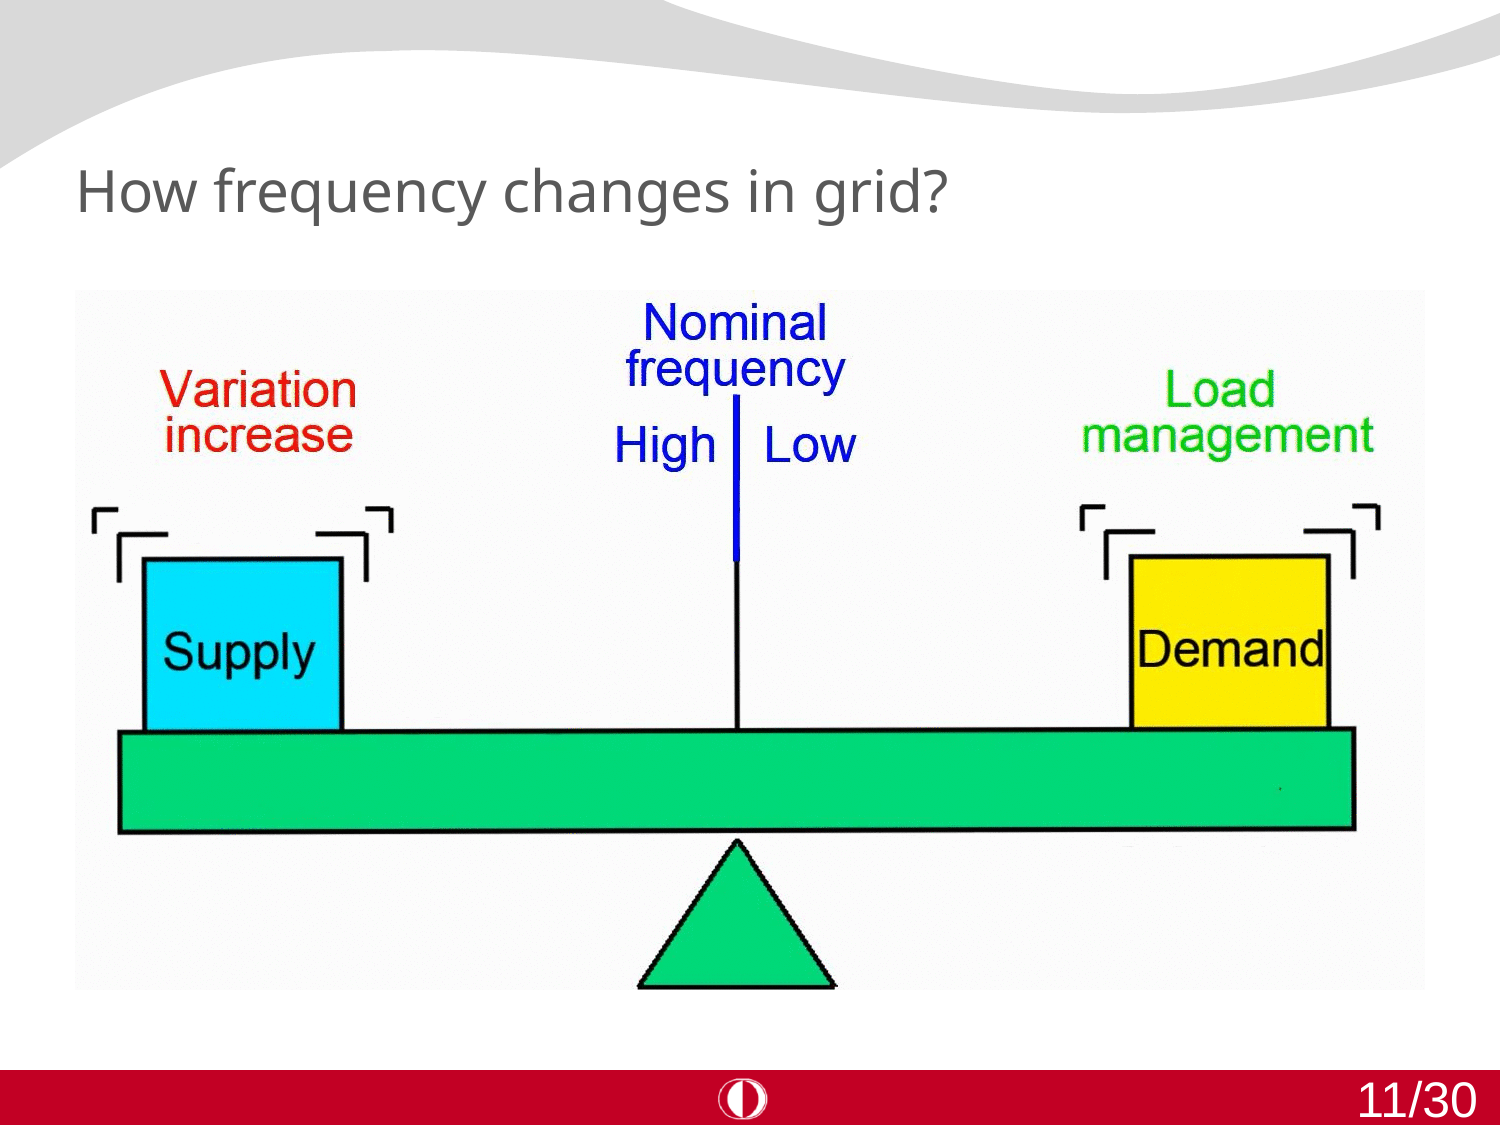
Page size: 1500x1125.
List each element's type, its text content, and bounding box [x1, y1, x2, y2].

picture [713, 1078, 781, 1122]
picture [74, 290, 1426, 990]
title How frequency changes in grid? [75, 55, 1425, 224]
